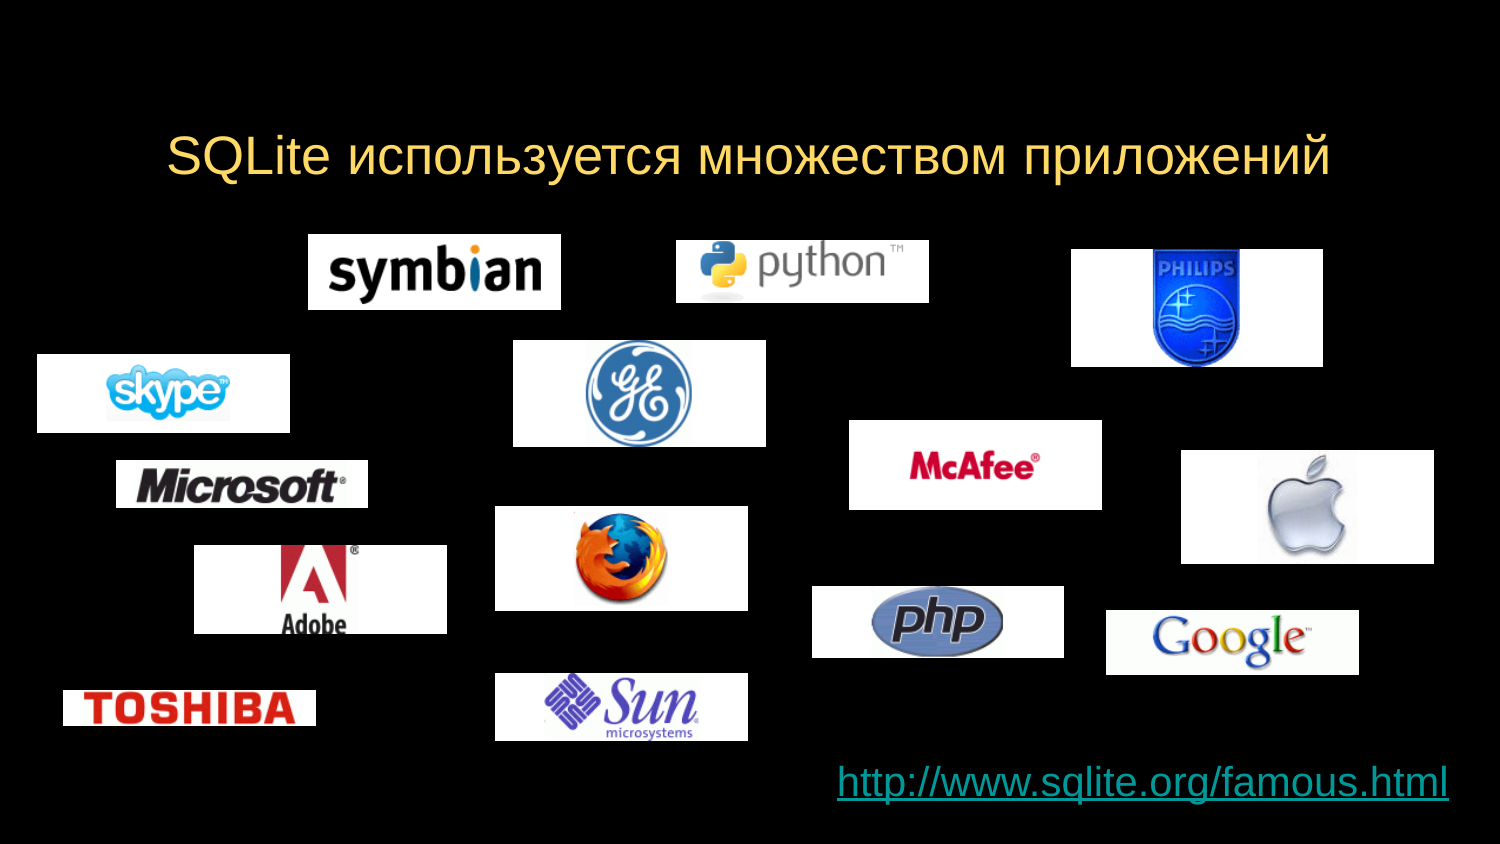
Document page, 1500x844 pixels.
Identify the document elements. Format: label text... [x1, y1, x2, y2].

picture [37, 354, 290, 433]
picture [194, 545, 447, 634]
picture [115, 460, 369, 508]
title SQLite используется множеством приложений [106, 71, 1393, 235]
picture [307, 233, 561, 310]
picture [675, 239, 929, 303]
picture [1180, 450, 1434, 564]
picture [495, 673, 748, 741]
picture [1070, 249, 1324, 367]
picture [811, 586, 1065, 658]
picture [495, 505, 748, 611]
picture [1105, 610, 1359, 676]
text_box http://www.sqlite.org/famous.html [812, 750, 1474, 808]
picture [512, 340, 766, 447]
picture [849, 420, 1102, 510]
picture [62, 689, 316, 726]
